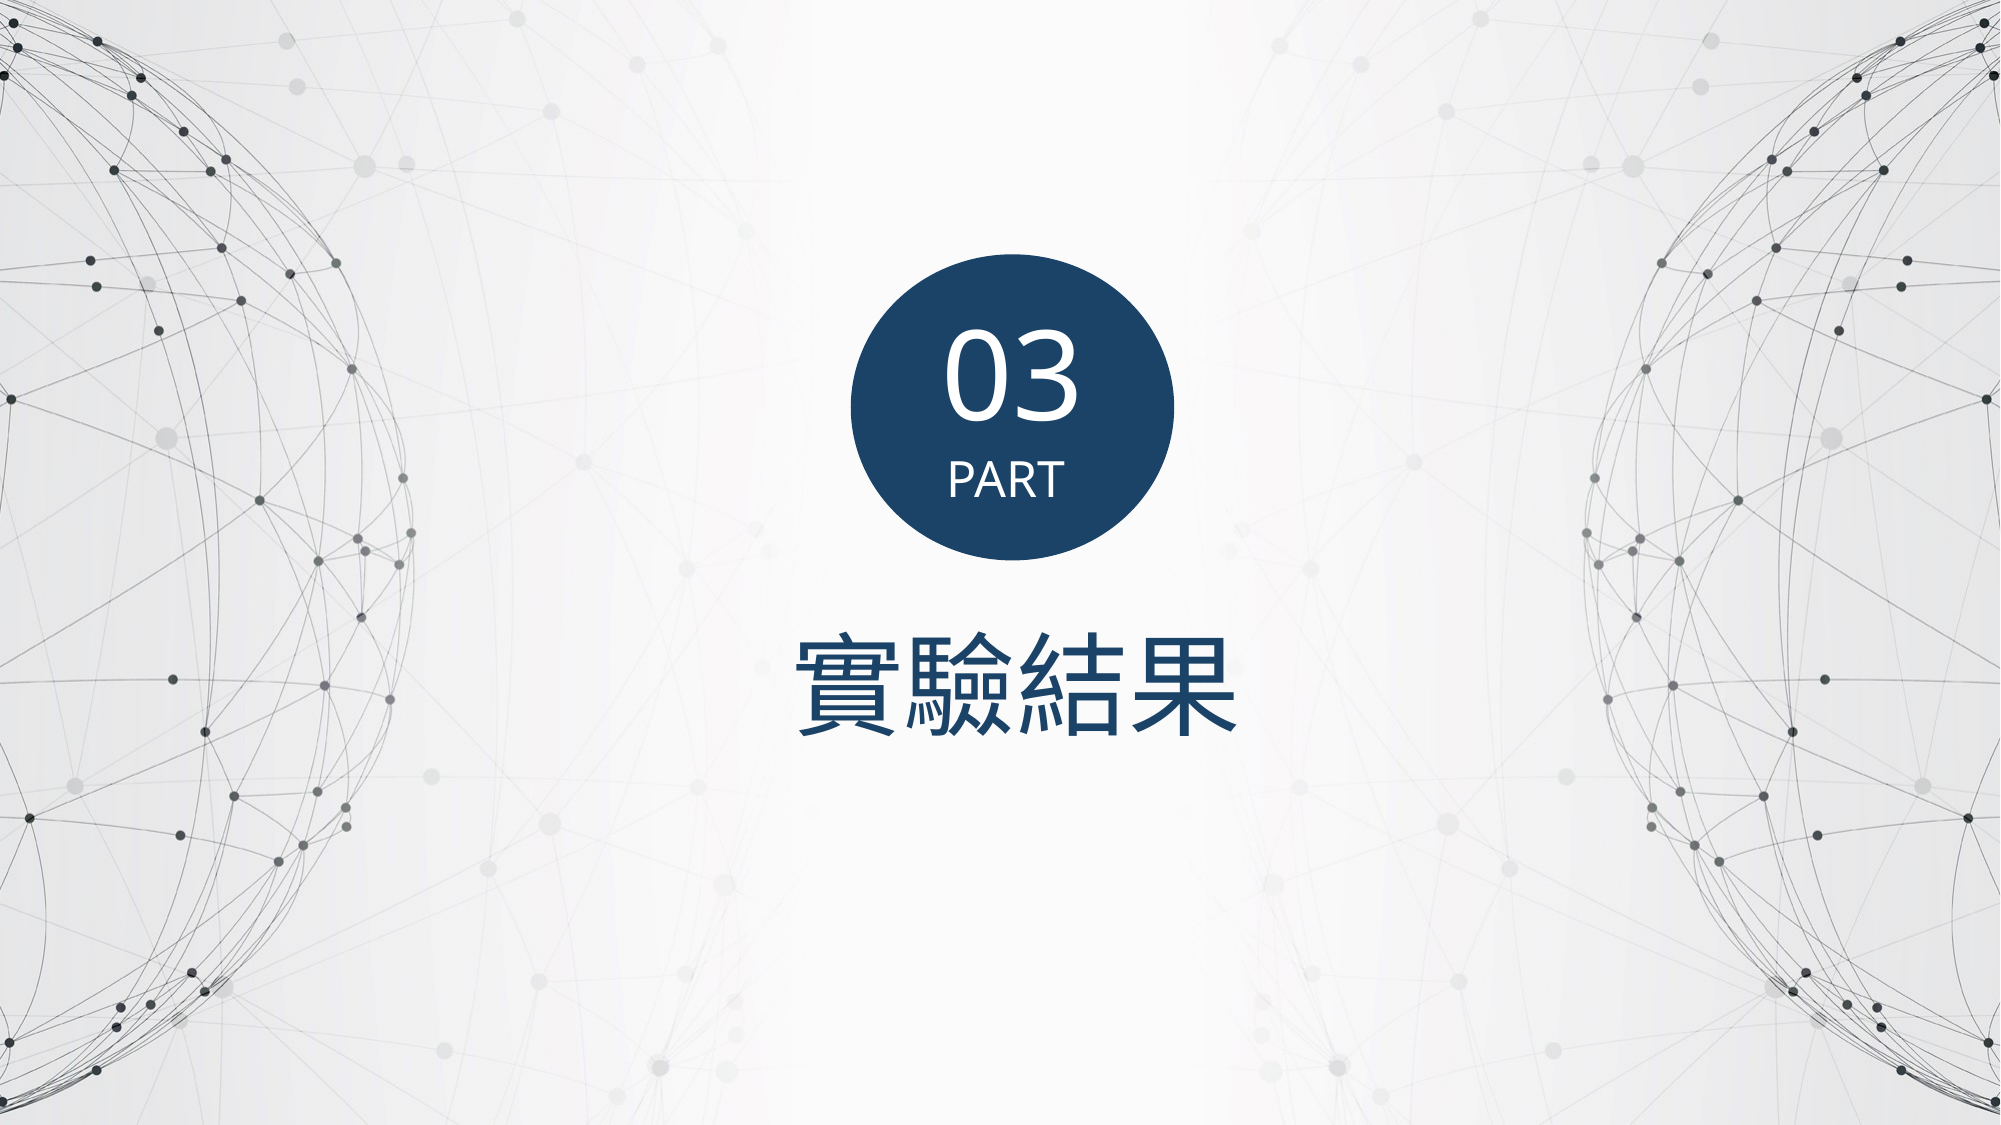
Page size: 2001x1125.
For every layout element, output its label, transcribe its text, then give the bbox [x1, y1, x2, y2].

text_box 實驗結果 [780, 609, 1283, 756]
text_box [895, 514, 1130, 562]
picture [0, 0, 2001, 1125]
text_box [849, 253, 1176, 482]
text_box 03 PART [870, 376, 1155, 514]
